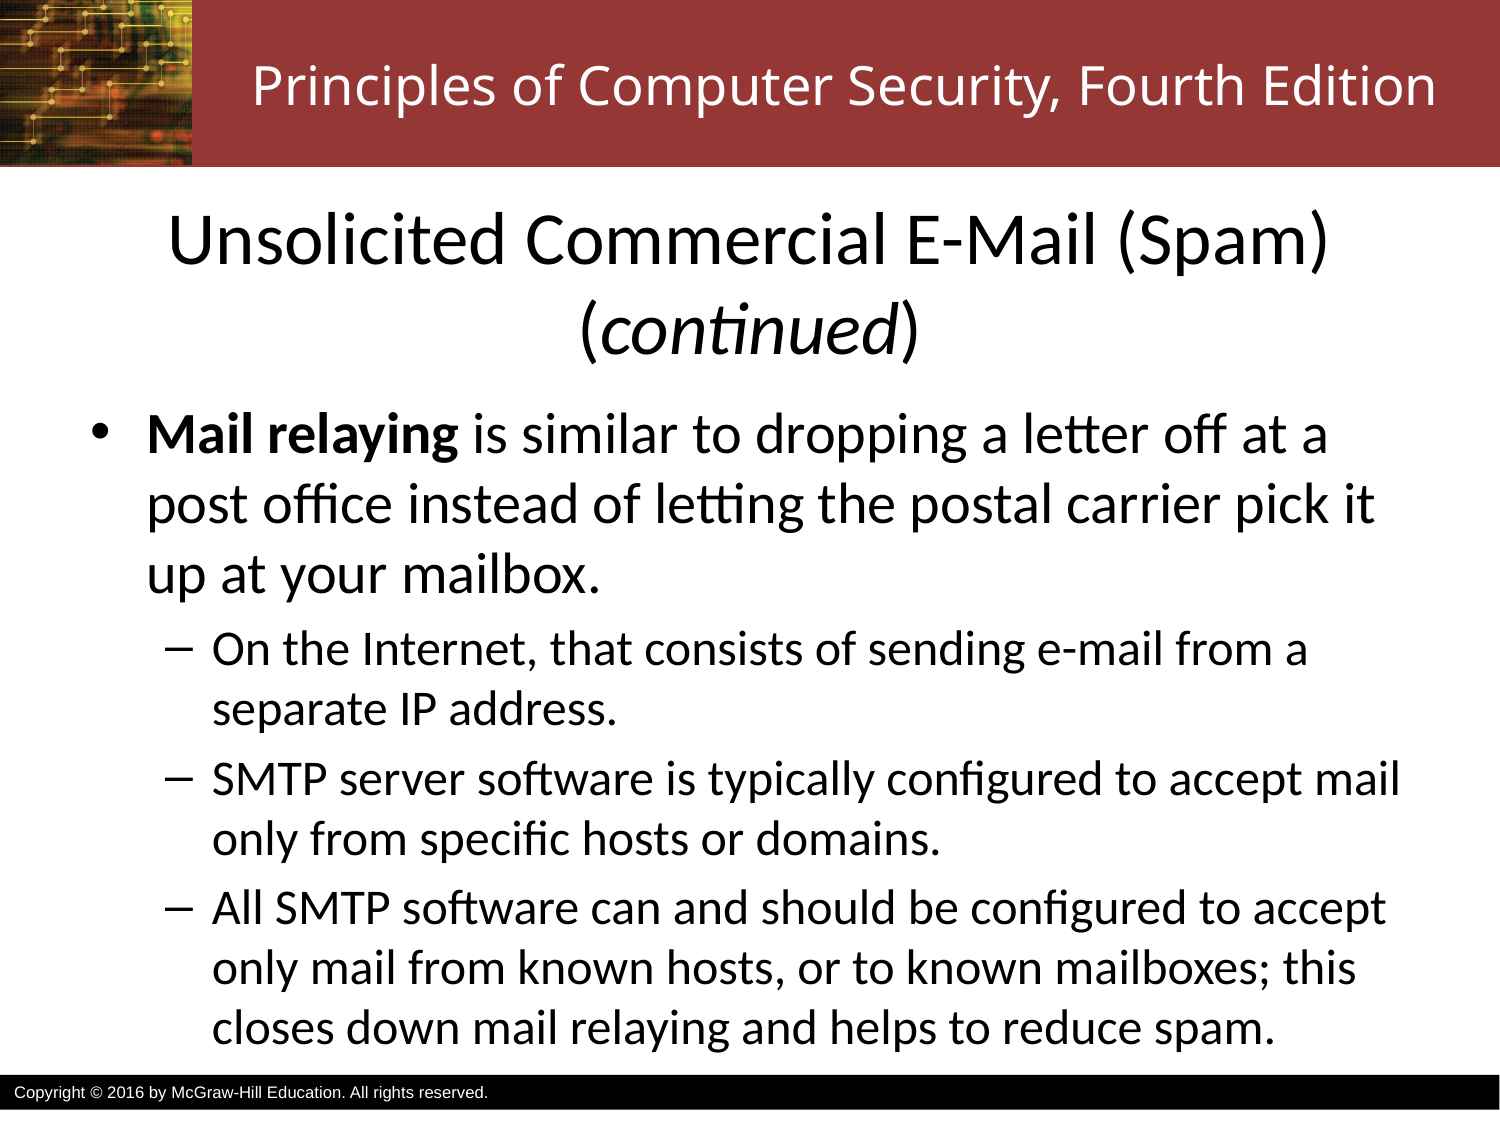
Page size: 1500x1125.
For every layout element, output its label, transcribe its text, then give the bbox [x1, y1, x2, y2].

title Unsolicited Commercial E-Mail (Spam) (continued) [75, 181, 1425, 375]
list Mail relaying is similar to dropping a letter off at a post office instead of letting the postal carrier pick it up at your mailbox. On the Internet, that consists of sending e-mail from a separate IP address. SMTP server software is typically configured to accept mail only from specific hosts or domains. All SMTP software can and should be configured to accept only mail from known hosts, or to known mailboxes; this closes down mail relaying and helps to reduce spam. [75, 387, 1425, 1100]
picture [0, 0, 192, 165]
